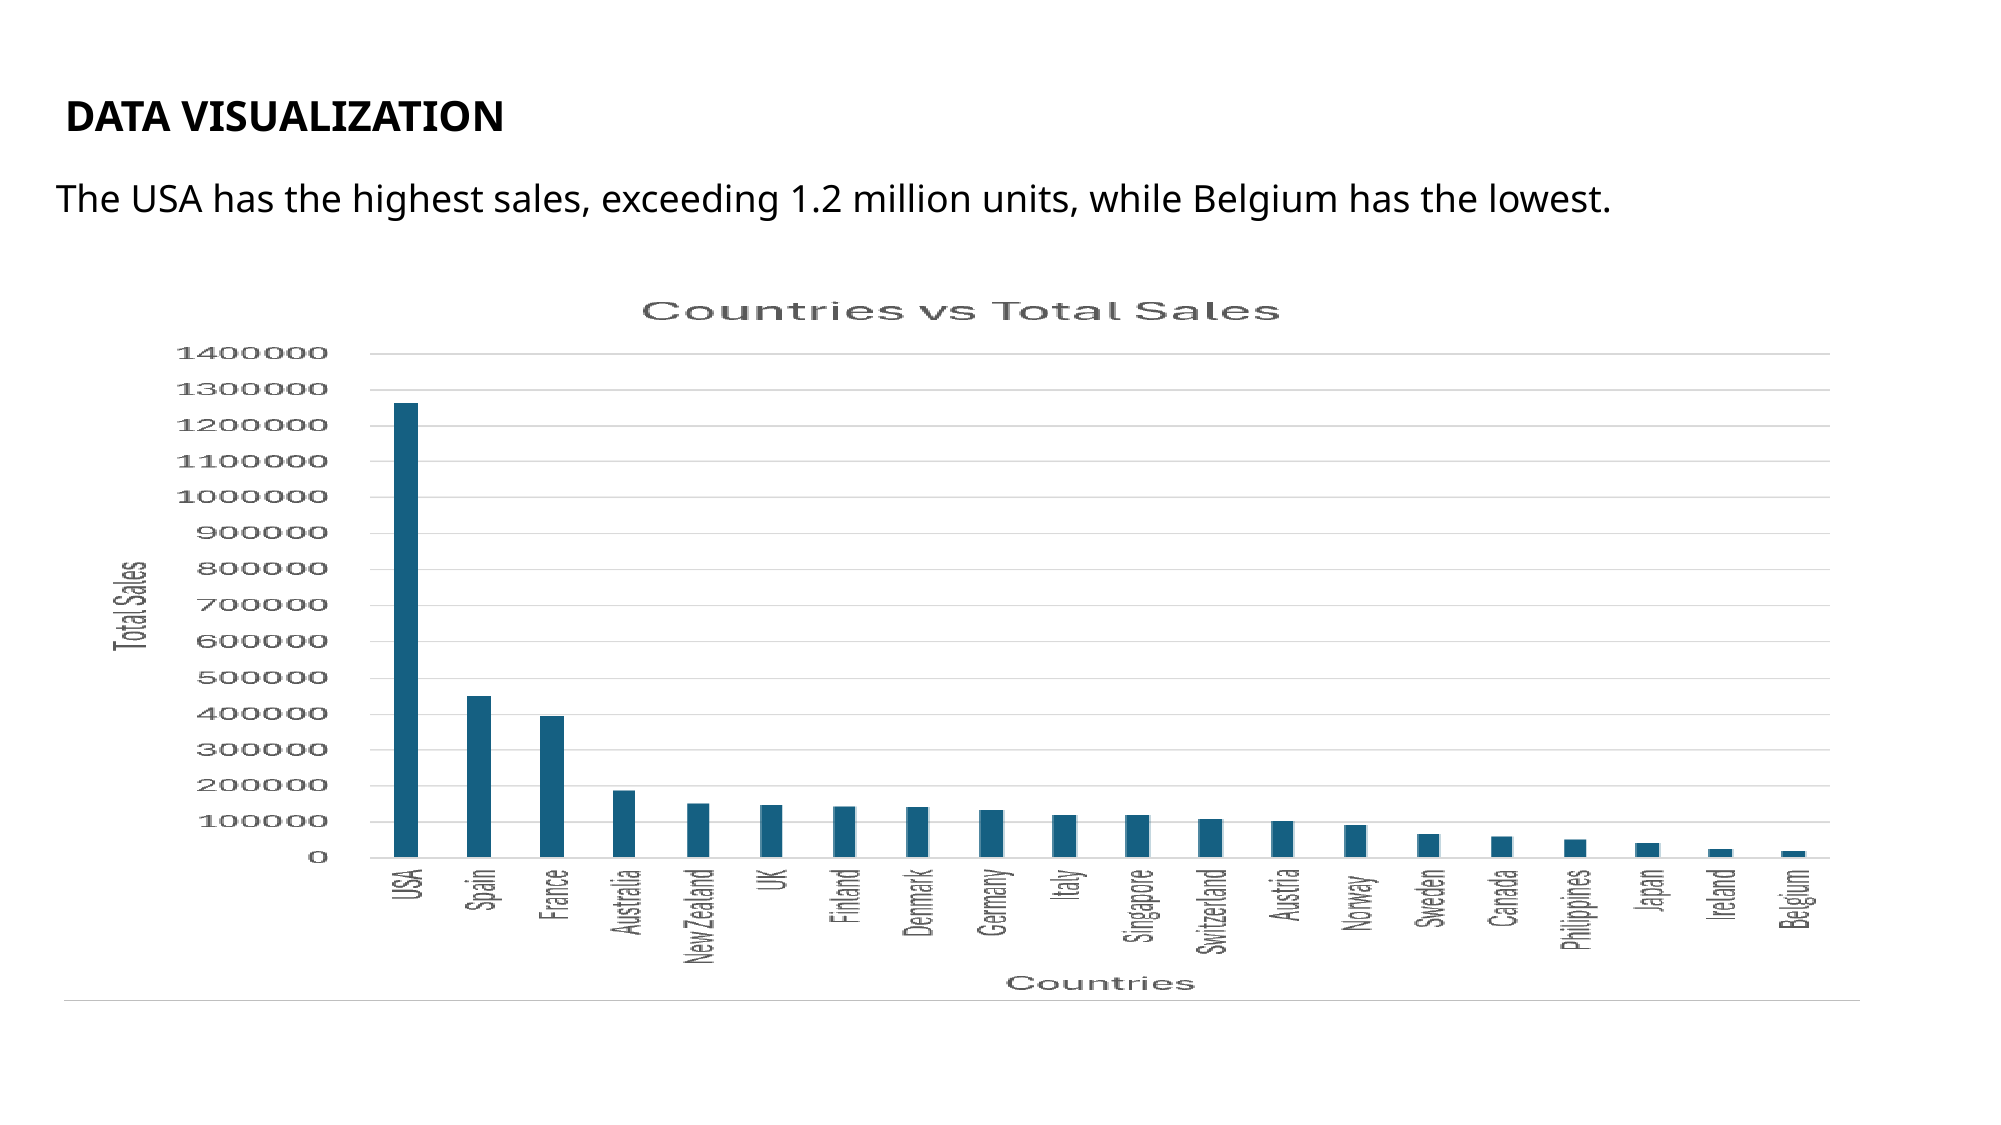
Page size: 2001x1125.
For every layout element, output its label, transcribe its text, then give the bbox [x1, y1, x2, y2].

text_box The USA has the highest sales, exceeding 1.2 million units, while Belgium has the lowest. [40, 162, 1726, 228]
picture [64, 285, 1862, 1001]
text_box DATA VISUALIZATION [64, 42, 506, 141]
